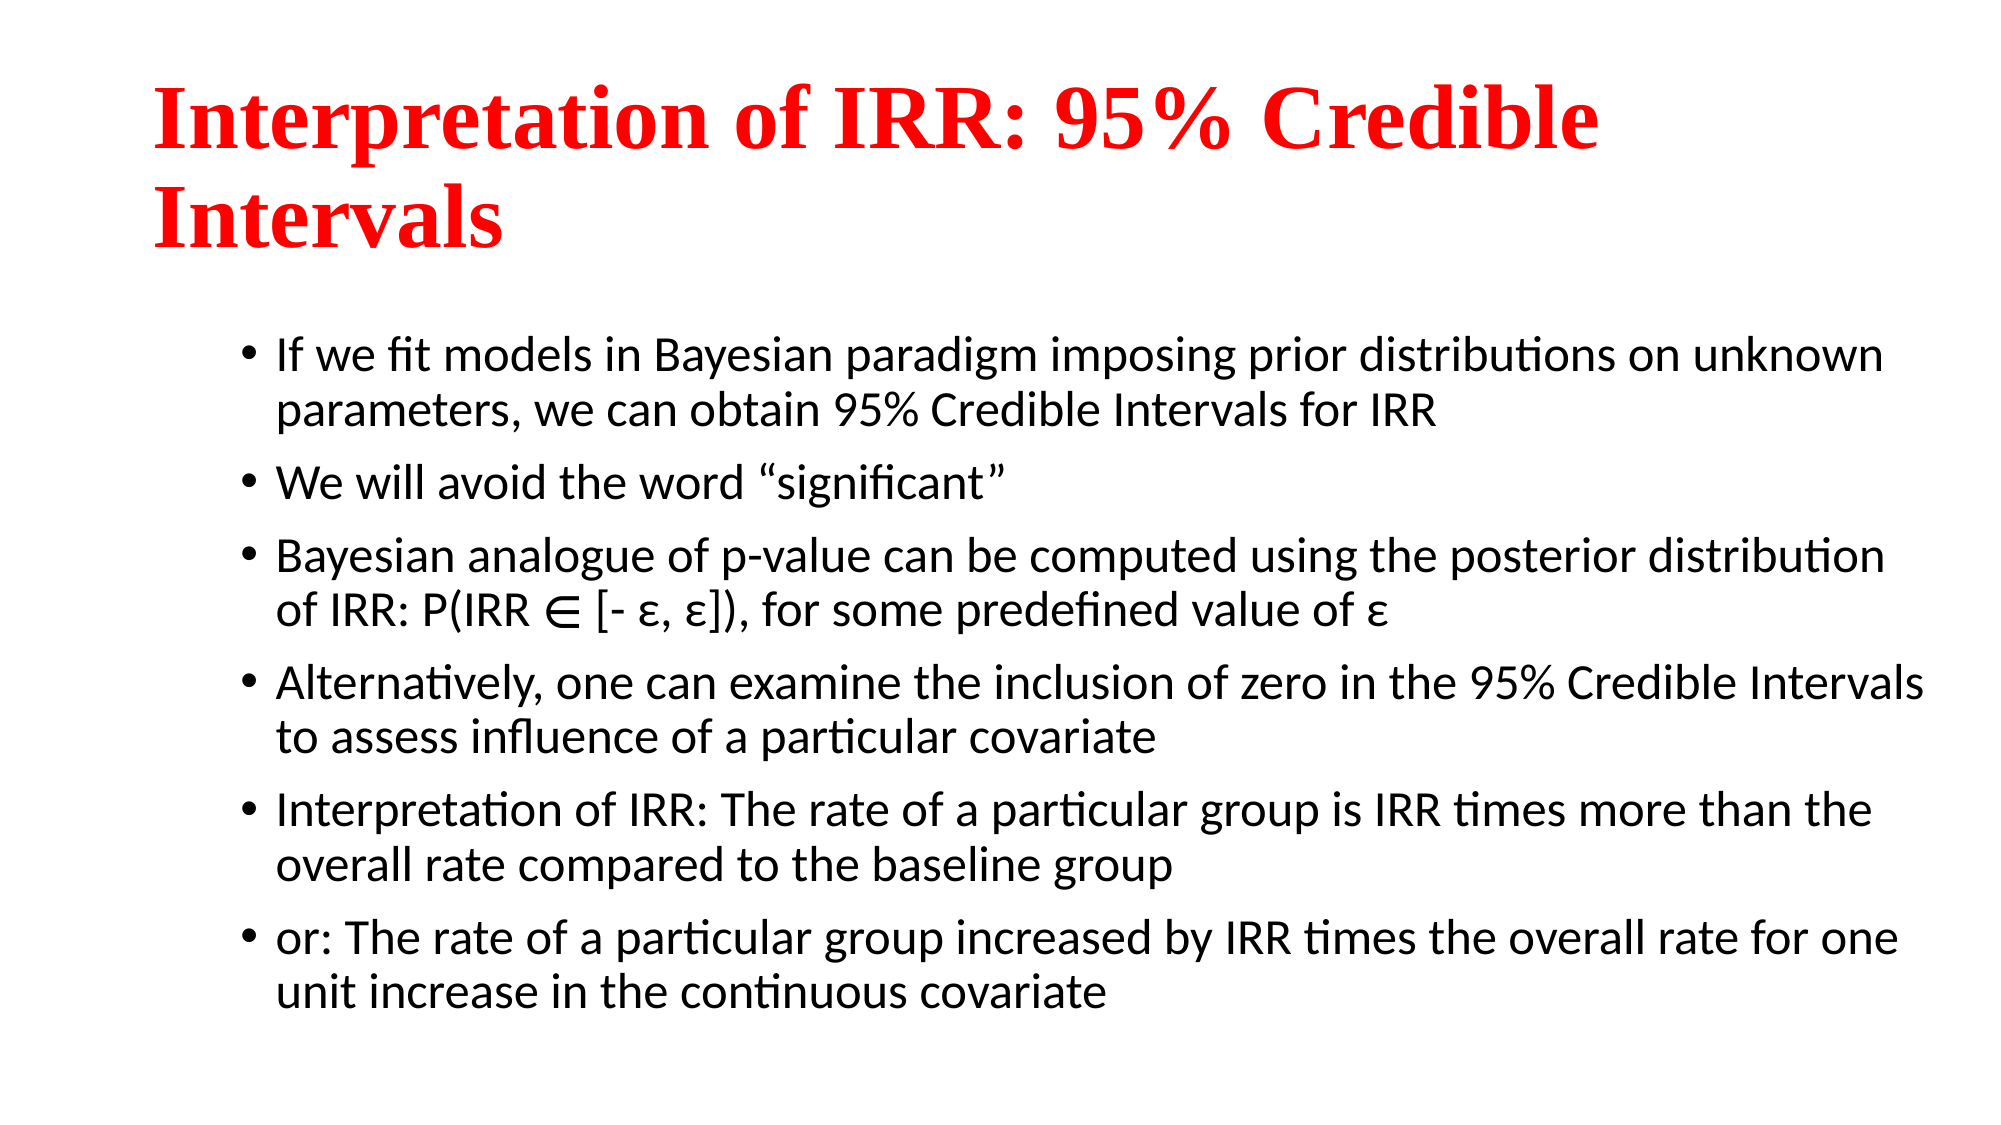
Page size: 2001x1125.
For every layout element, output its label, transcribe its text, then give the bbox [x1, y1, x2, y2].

list If we fit models in Bayesian paradigm imposing prior distributions on unknown parameters, we can obtain 95% Credible Intervals for IRR We will avoid the word “significant” Bayesian analogue of p-value can be computed using the posterior distribution of IRR: P(IRR ∈ [- ε, ε]), for some predefined value of ε Alternatively, one can examine the inclusion of zero in the 95% Credible Intervals to assess influence of a particular covariate Interpretation of IRR: The rate of a particular group is IRR times more than the overall rate compared to the baseline group or: The rate of a particular group increased by IRR times the overall rate for one unit increase in the continuous covariate [225, 320, 1951, 1035]
title Interpretation of IRR: 95% Credible Intervals [137, 59, 1863, 278]
